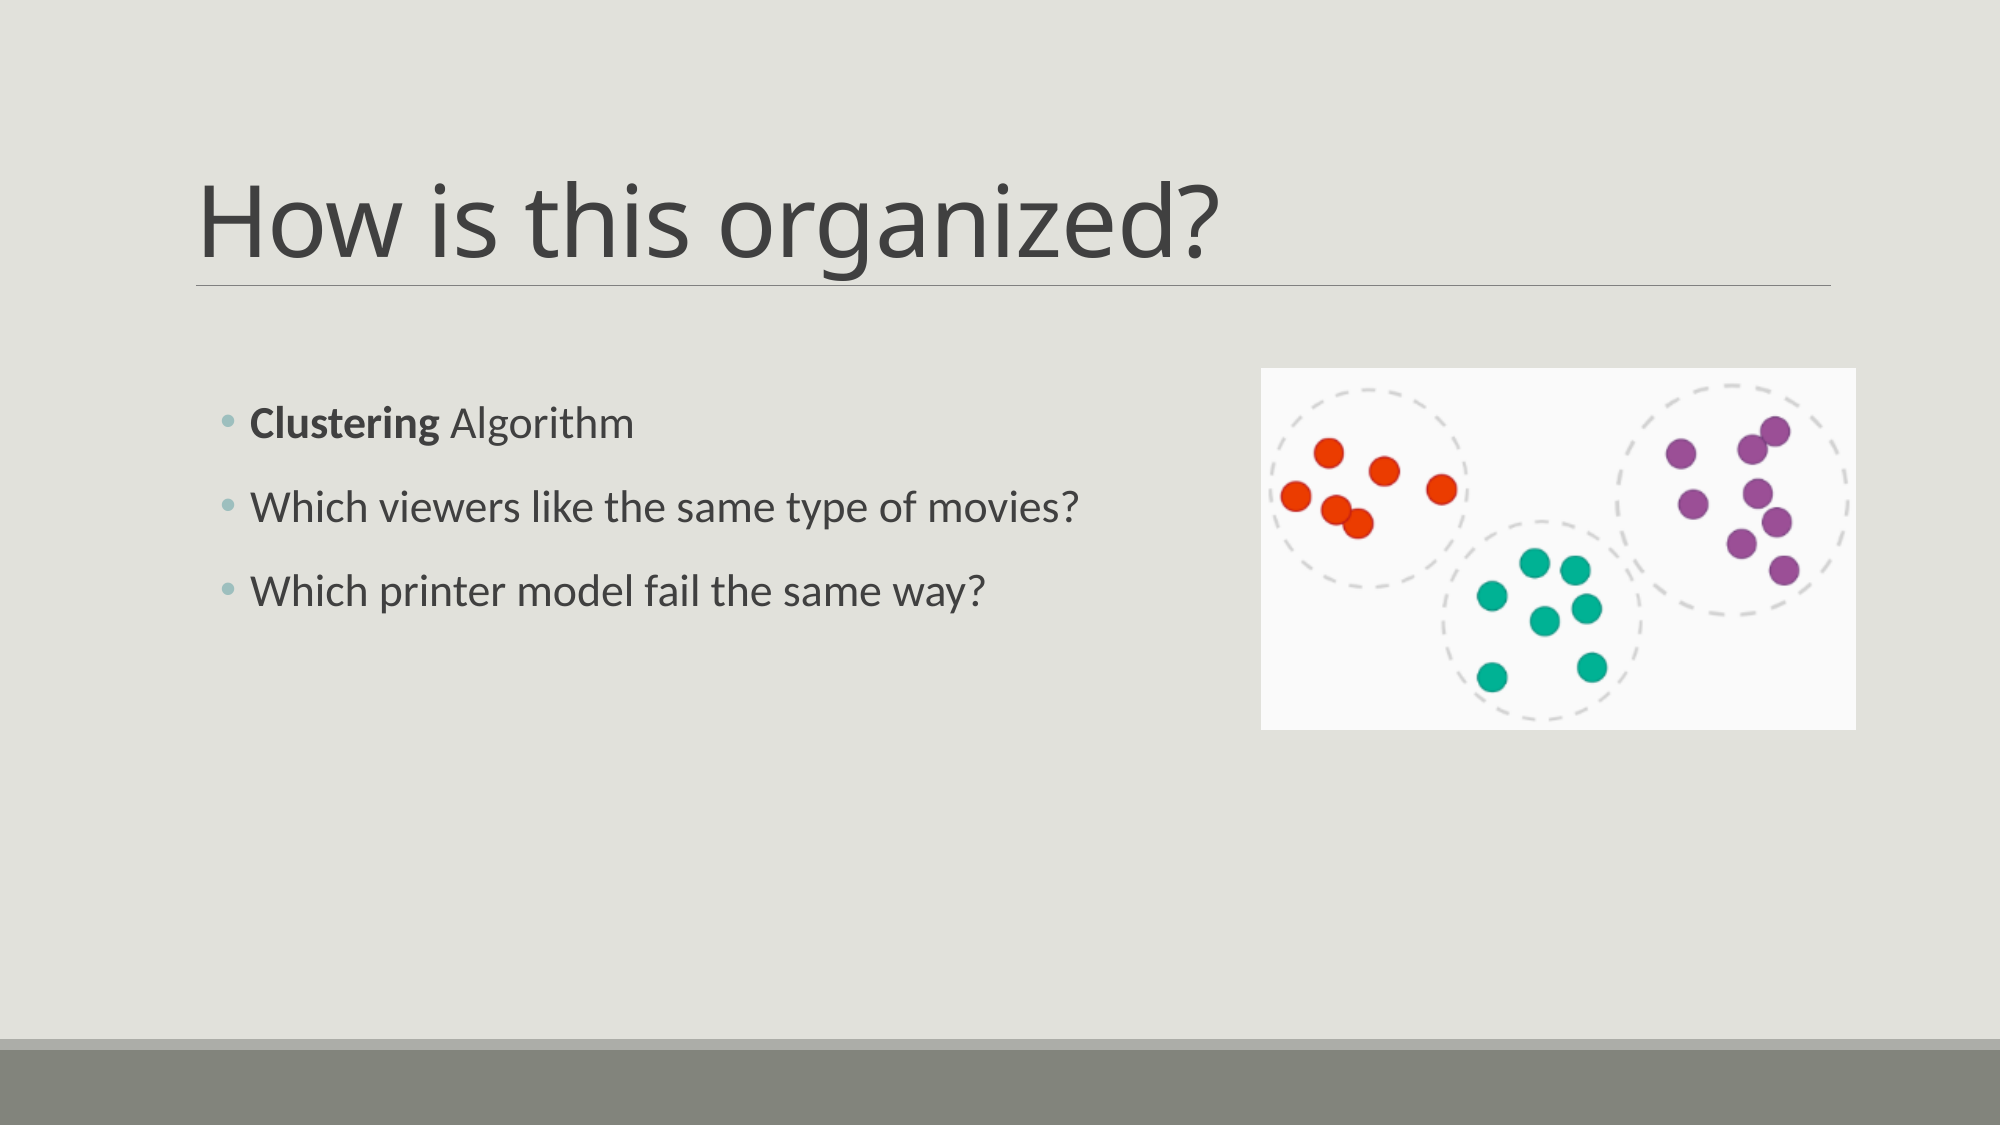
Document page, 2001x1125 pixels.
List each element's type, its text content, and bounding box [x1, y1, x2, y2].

list Clustering Algorithm Which viewers like the same type of movies? Which printer model fail the same way? [187, 369, 1262, 772]
title How is this organized? [180, 47, 1830, 285]
picture [1260, 368, 1856, 731]
